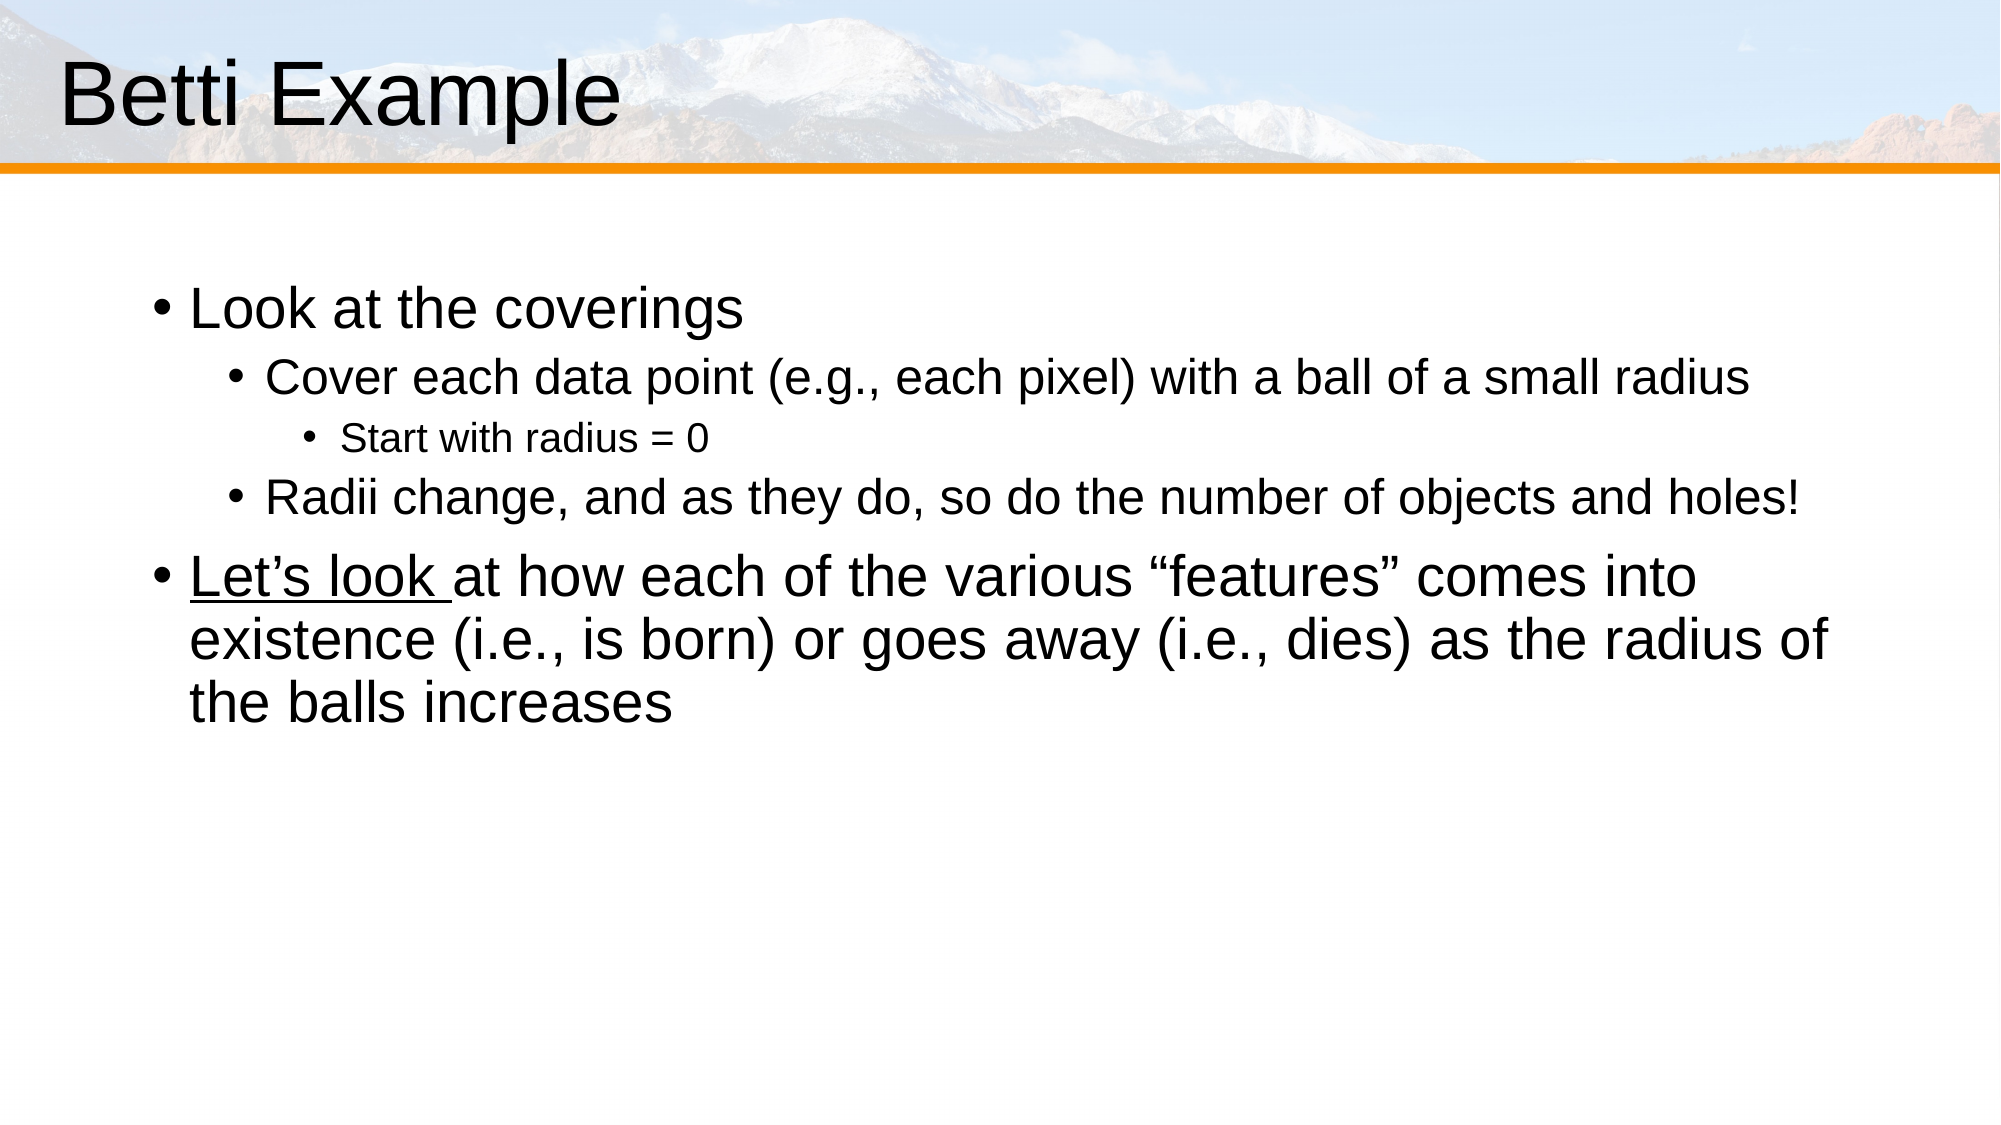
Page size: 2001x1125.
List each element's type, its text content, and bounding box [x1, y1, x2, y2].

picture [0, 0, 2000, 1125]
list Look at the coverings Cover each data point (e.g., each pixel) with a ball of a small radius Start with radius = 0 Radii change, and as they do, so do the number of objects and holes! Let’s look at how each of the various “features” comes into existence (i.e., is born) or goes away (i.e., dies) as the radius of the balls increases [137, 270, 1863, 985]
title Betti Example [43, 3, 1953, 188]
